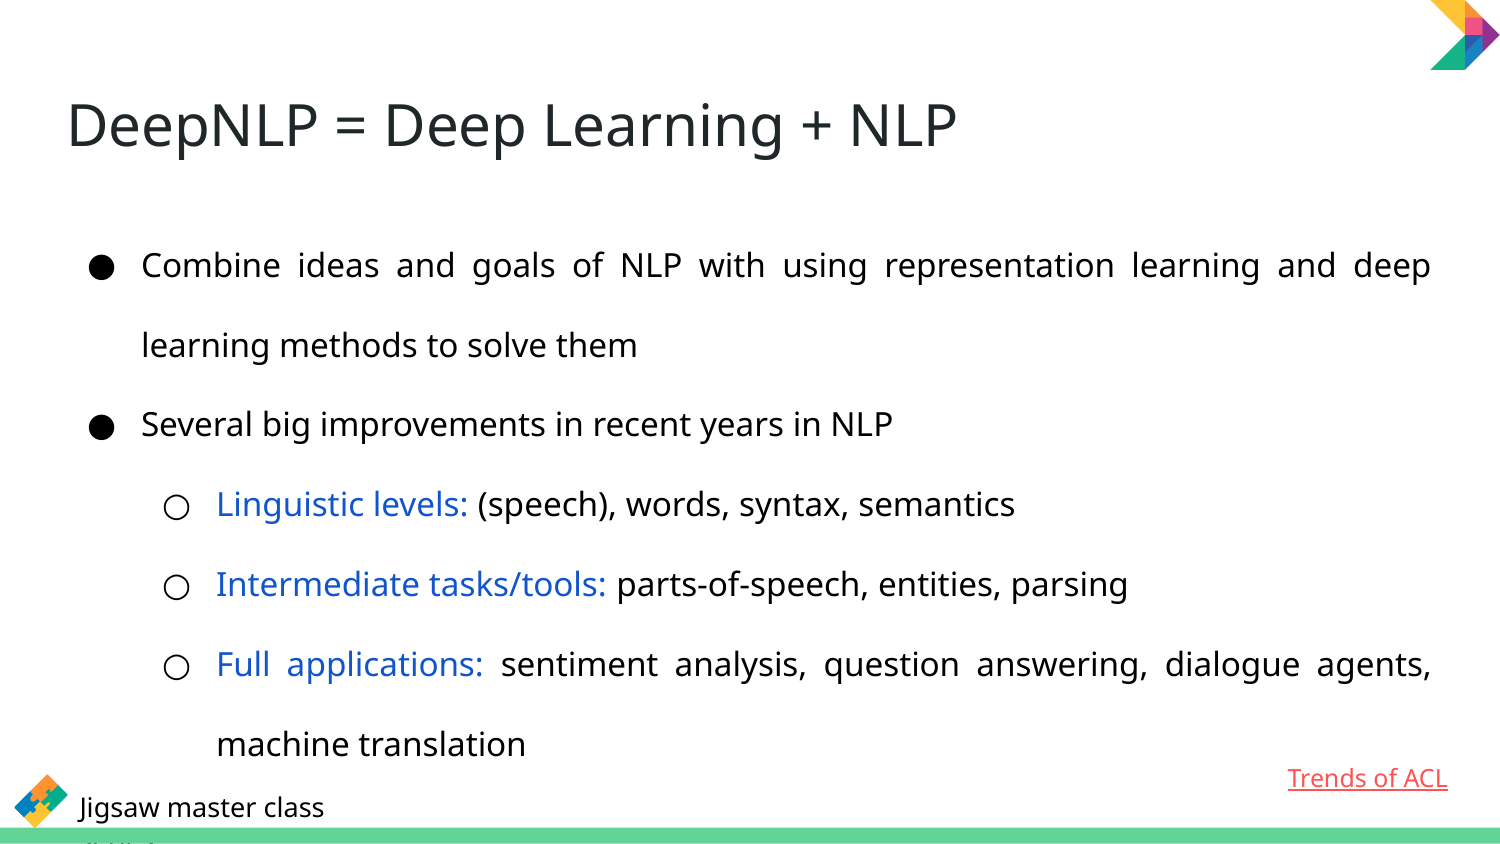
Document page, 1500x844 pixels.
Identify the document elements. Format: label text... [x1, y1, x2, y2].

list Combine ideas and goals of NLP with using representation learning and deep learning methods to solve them Several big improvements in recent years in NLP Linguistic levels: (speech), words, syntax, semantics Intermediate tasks/tools: parts-of-speech, entities, parsing Full applications: sentiment analysis, question answering, dialogue agents, machine translation [51, 189, 1449, 750]
title DeepNLP = Deep Learning + NLP [51, 72, 1449, 167]
text_box Trends of ACL [1272, 747, 1482, 821]
picture [1430, 0, 1500, 70]
